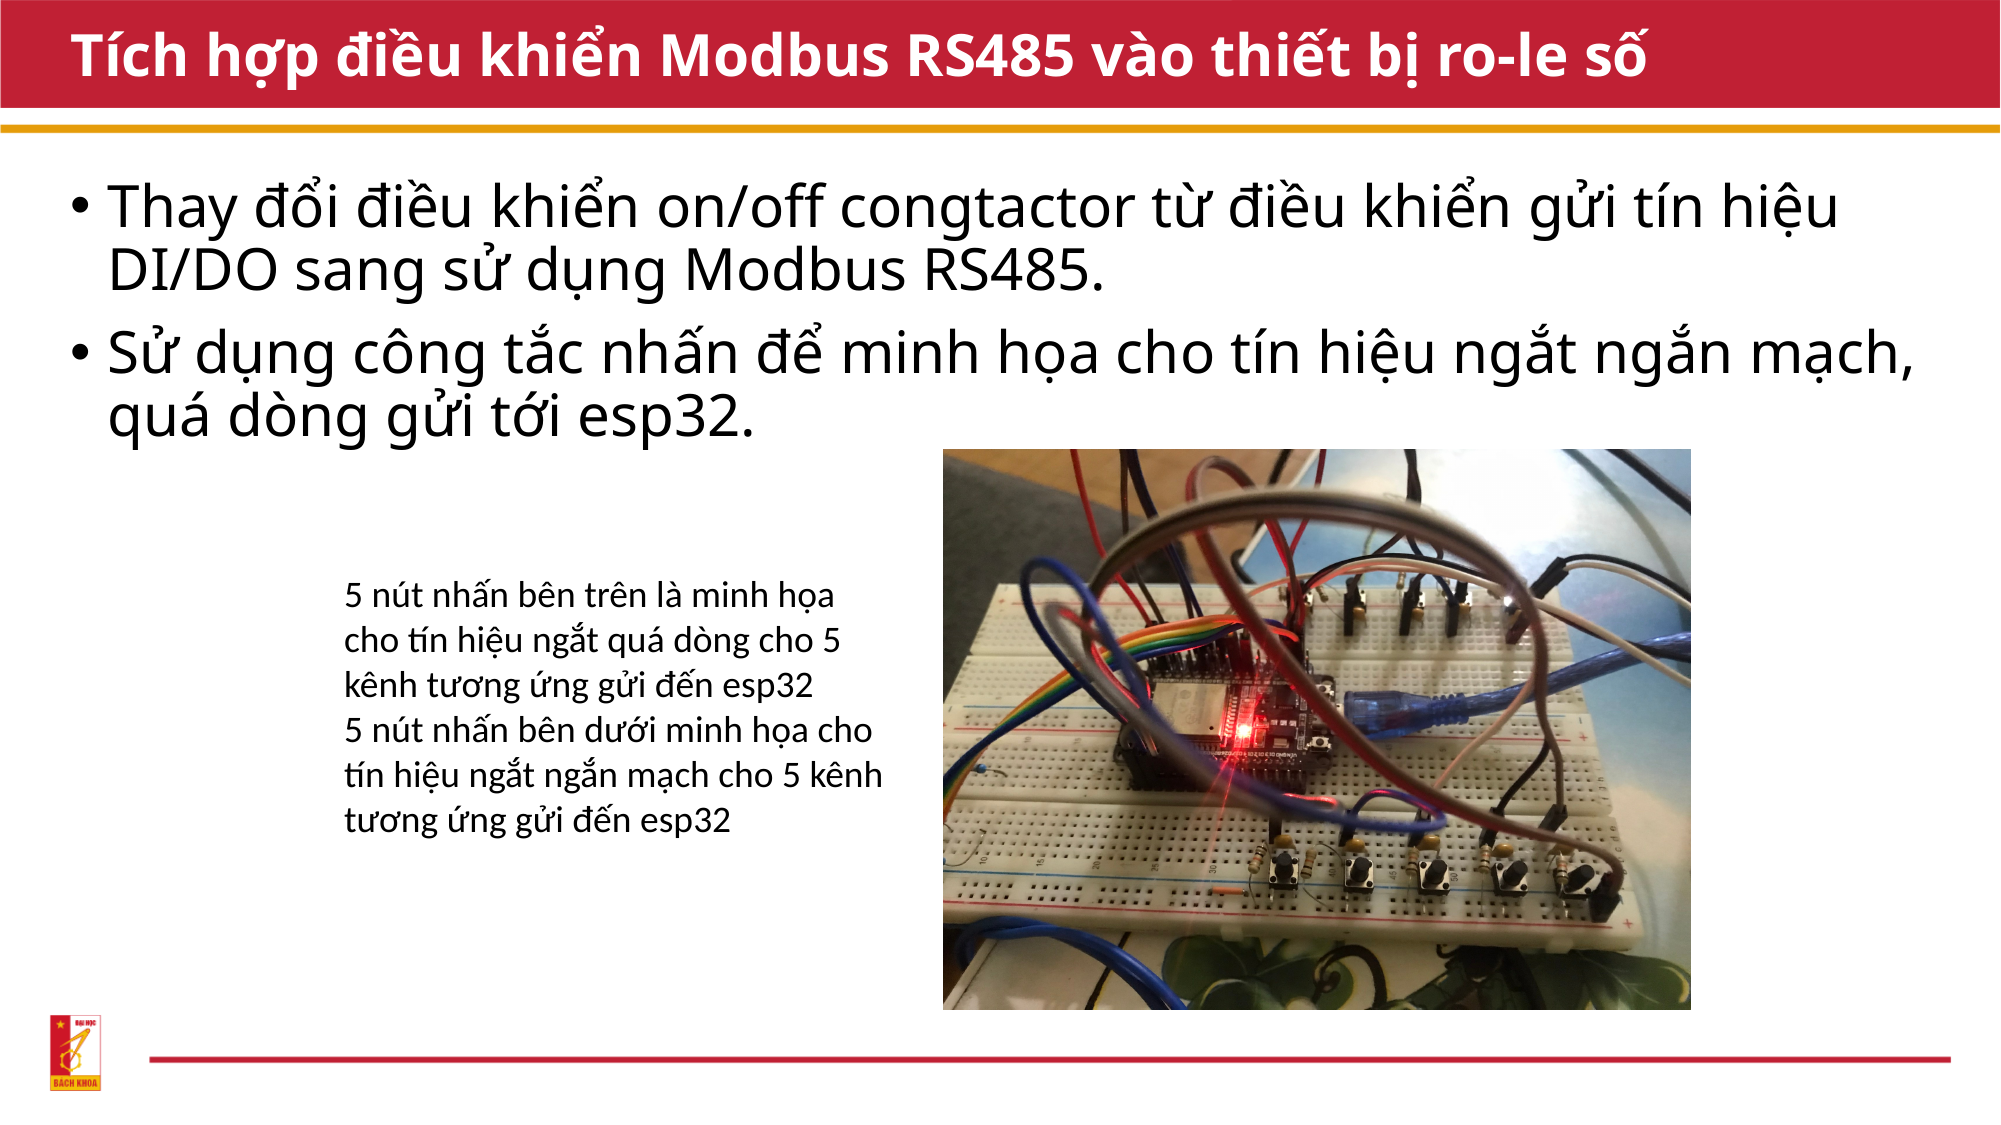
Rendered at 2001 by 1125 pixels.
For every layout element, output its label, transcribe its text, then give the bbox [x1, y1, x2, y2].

list Thay đổi điều khiển on/off congtactor từ điều khiển gửi tín hiệu DI/DO sang sử dụng Modbus RS485. Sử dụng công tắc nhấn để minh họa cho tín hiệu ngắt ngắn mạch, quá dòng gửi tới esp32. [55, 169, 1945, 980]
text_box 5 nút nhấn bên trên là minh họa cho tín hiệu ngắt quá dòng cho 5 kênh tương ứng gửi đến esp32 5 nút nhấn bên dưới minh họa cho tín hiệu ngắt ngắn mạch cho 5 kênh tương ứng gửi đến esp32 [329, 562, 902, 848]
picture [0, 0, 2001, 1125]
title Tích hợp điều khiển Modbus RS485 vào thiết bị ro-le số [55, 18, 1945, 90]
